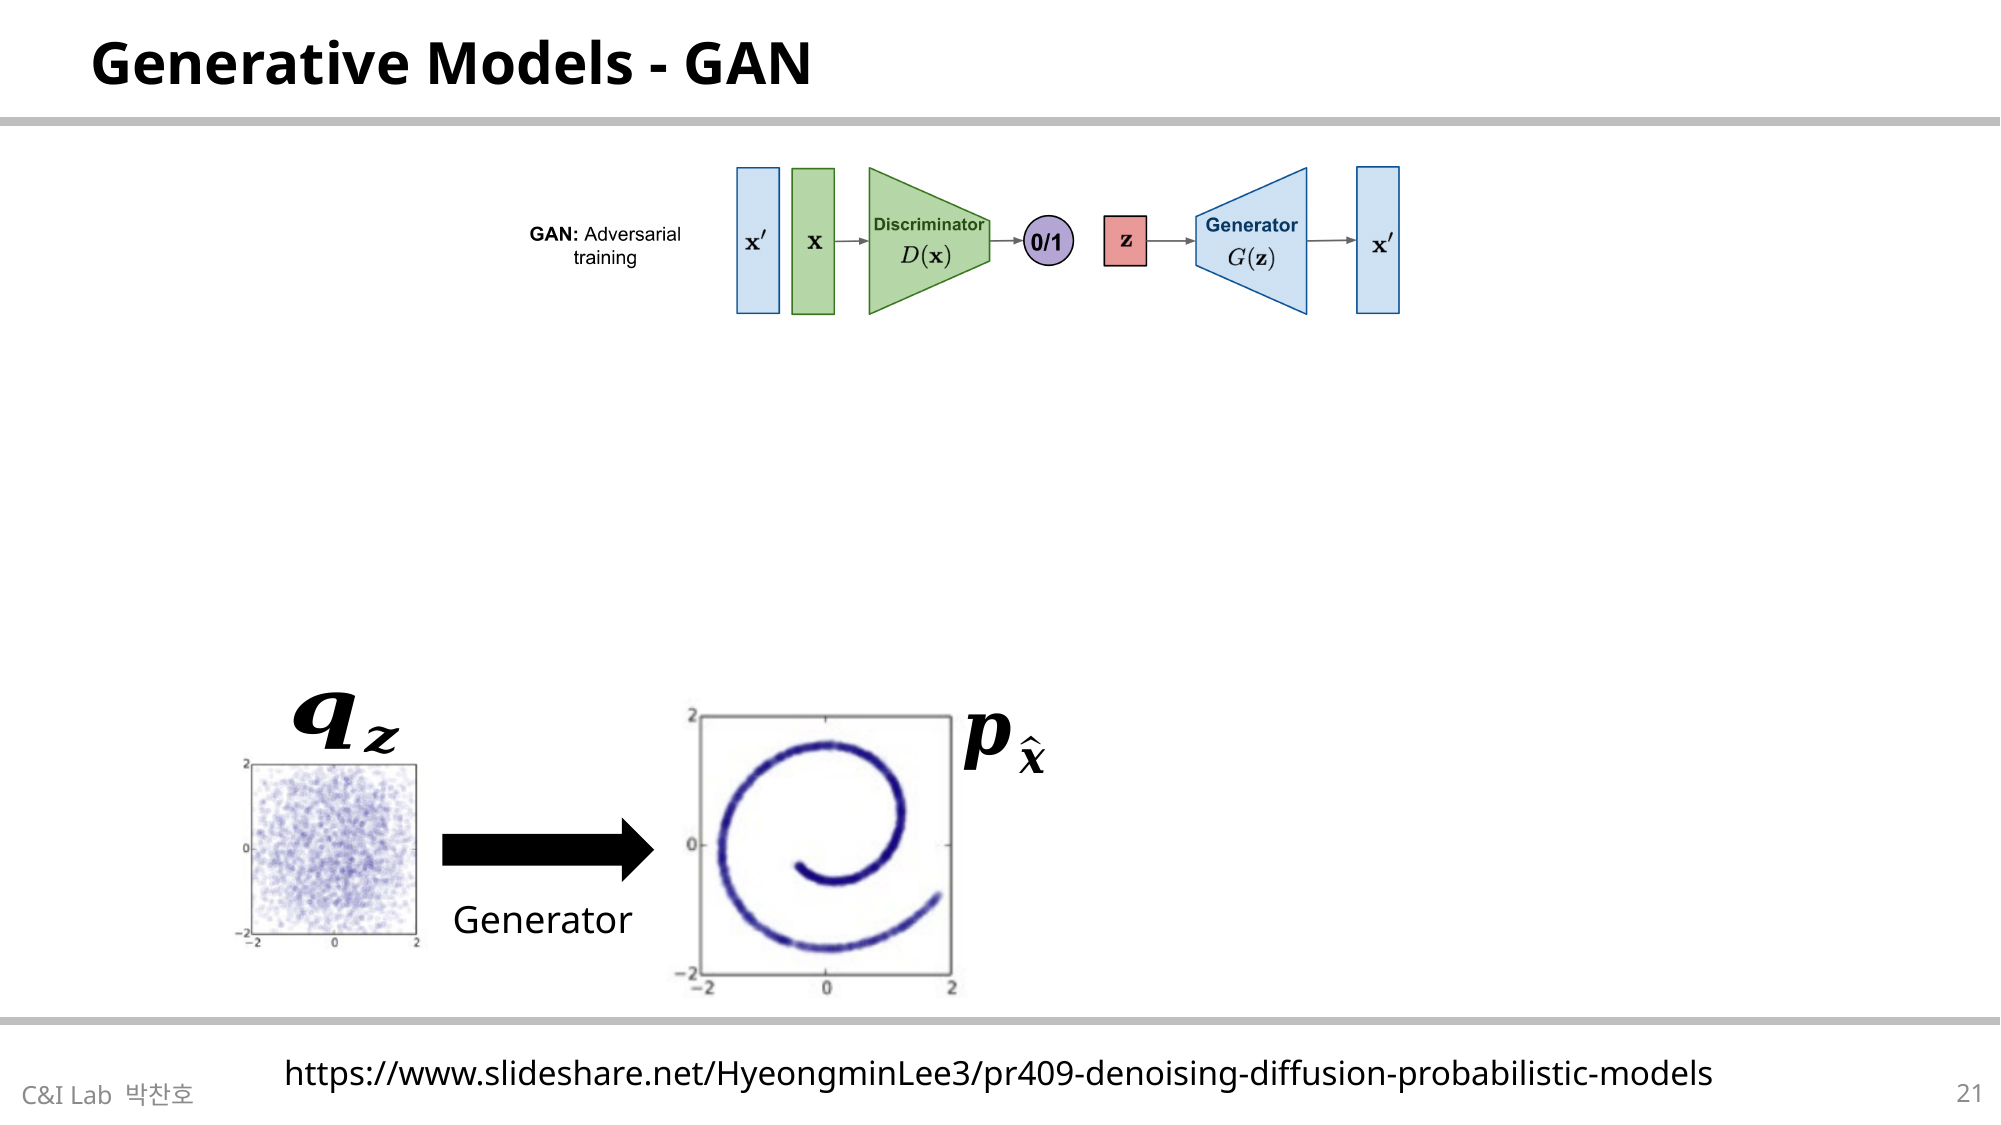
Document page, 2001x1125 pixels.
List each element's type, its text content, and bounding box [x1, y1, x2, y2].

footer C&I Lab 박찬호 [0, 1065, 216, 1125]
table_header Generative Models - GAN [0, 2, 2000, 117]
slide_number 21 [1890, 1065, 2000, 1125]
text_box [442, 817, 655, 882]
text_box Generator [439, 888, 649, 949]
table_header https://www.slideshare.net/HyeongminLee3/pr409-denoising-diffusion-probabilistic-models [0, 1025, 2000, 1125]
picture [490, 145, 1429, 323]
picture [229, 742, 439, 957]
picture [662, 687, 988, 1012]
